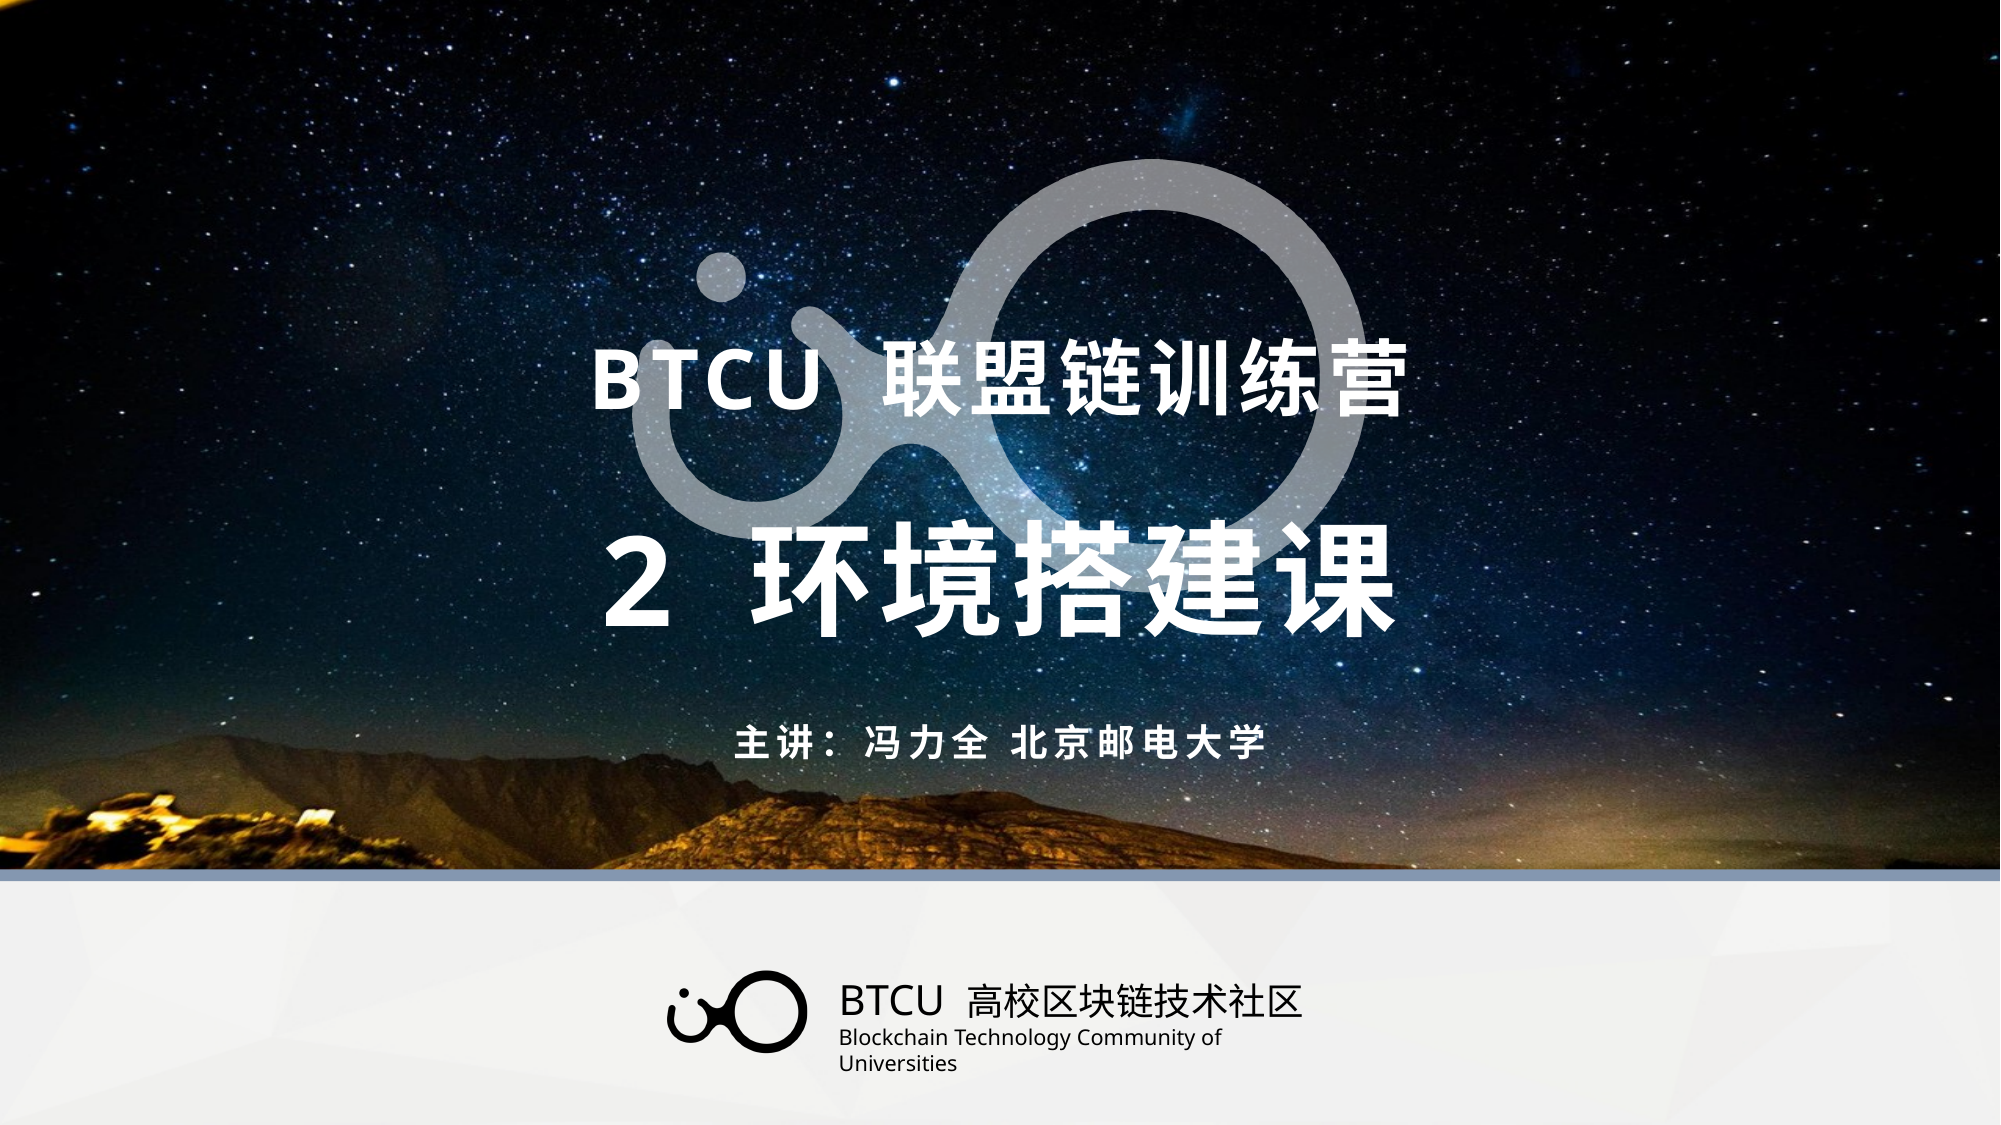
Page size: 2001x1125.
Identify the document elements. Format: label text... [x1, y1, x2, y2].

text_box [0, 875, 2000, 882]
text_box BTCU 高校区块链技术社区 Blockchain Technology Community of Universities [824, 966, 1348, 1084]
picture [637, 919, 824, 1104]
picture [0, 0, 2000, 875]
